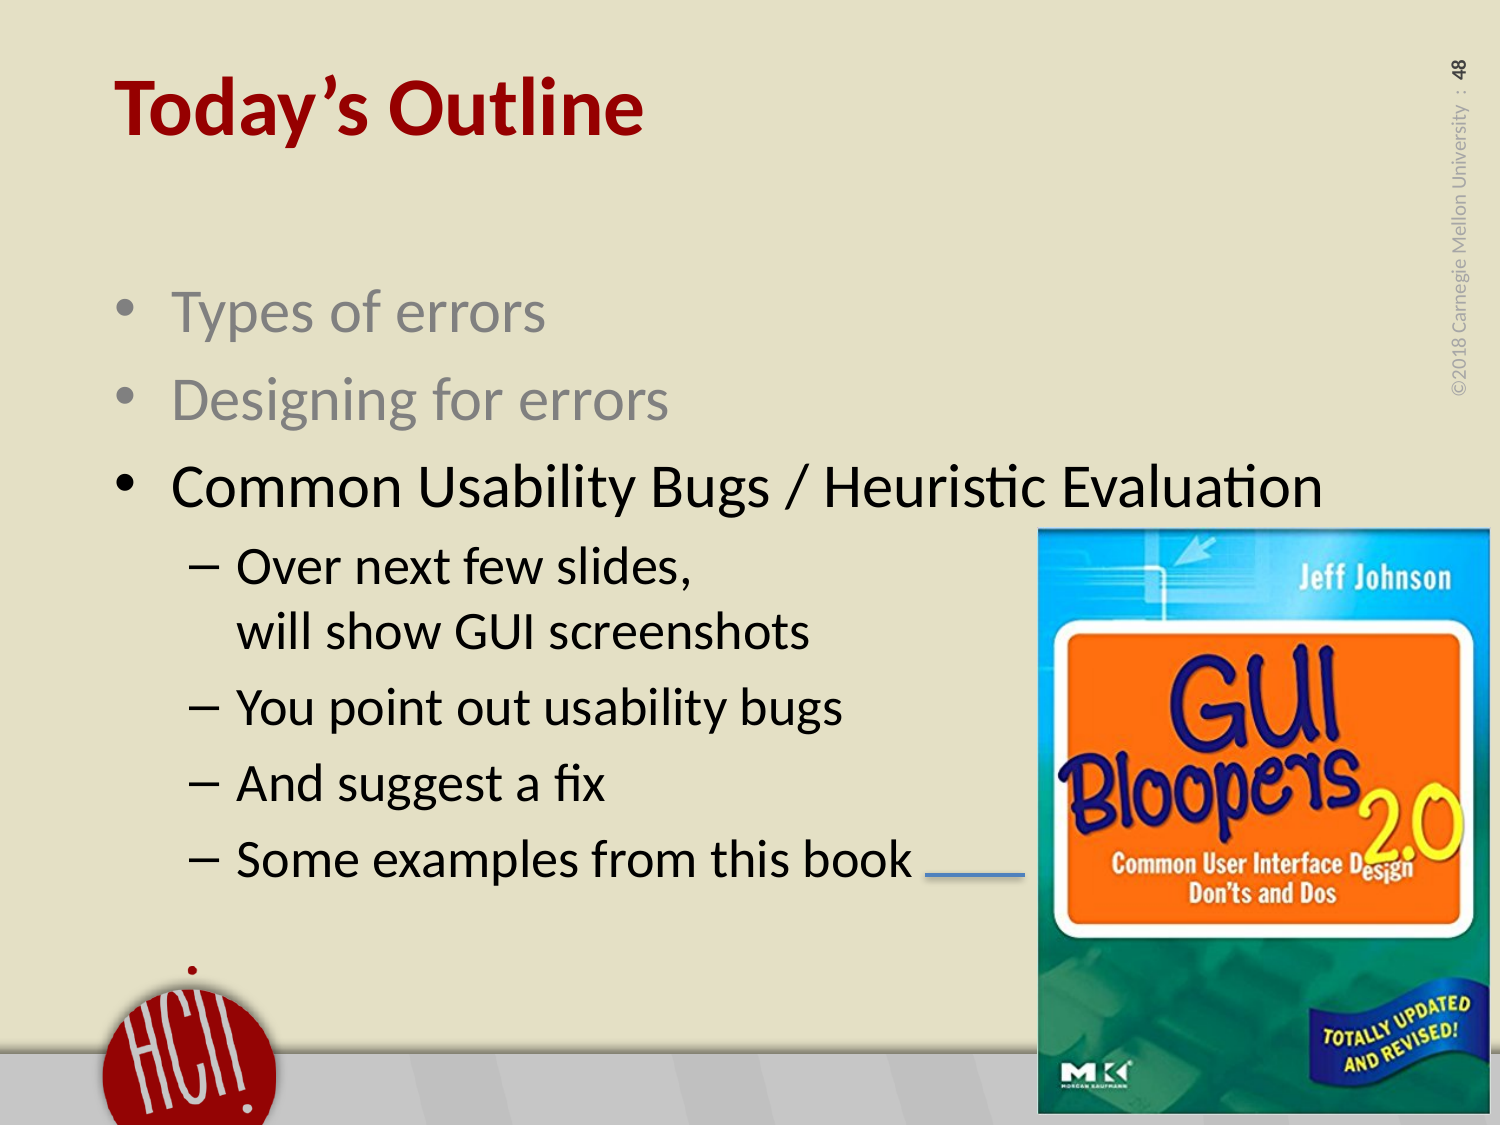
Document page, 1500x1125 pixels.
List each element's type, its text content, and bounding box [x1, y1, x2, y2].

list Types of errors Designing for errors Common Usability Bugs / Heuristic Evaluation Over next few slides, will show GUI screenshots You point out usability bugs And suggest a fix Some examples from this book [99, 262, 1425, 1005]
title Today’s Outline [99, 45, 1425, 233]
picture [0, 0, 1500, 1125]
